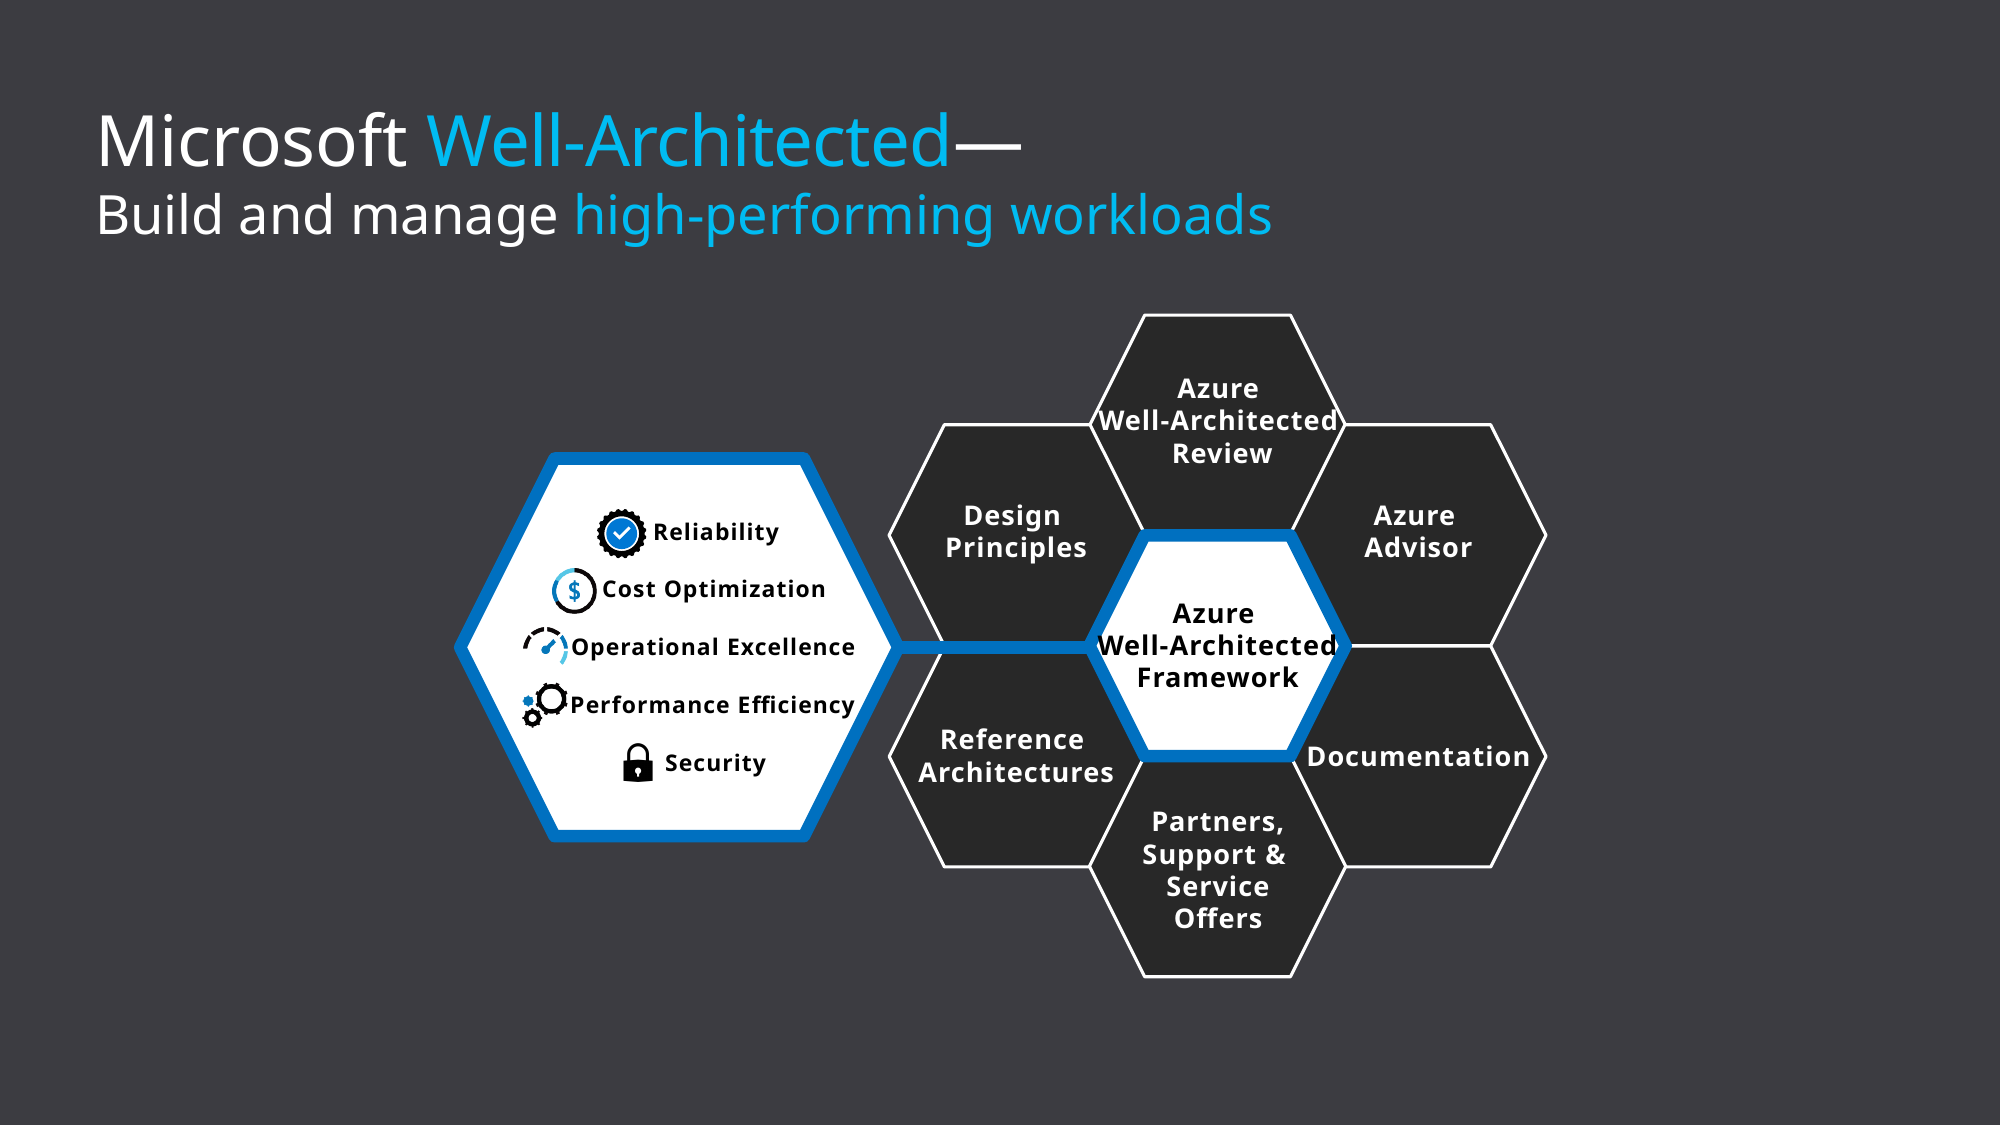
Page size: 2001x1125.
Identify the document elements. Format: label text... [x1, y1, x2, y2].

title Microsoft Well-Architected— Build and manage high-performing workloads [79, 88, 1886, 292]
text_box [459, 314, 1547, 977]
